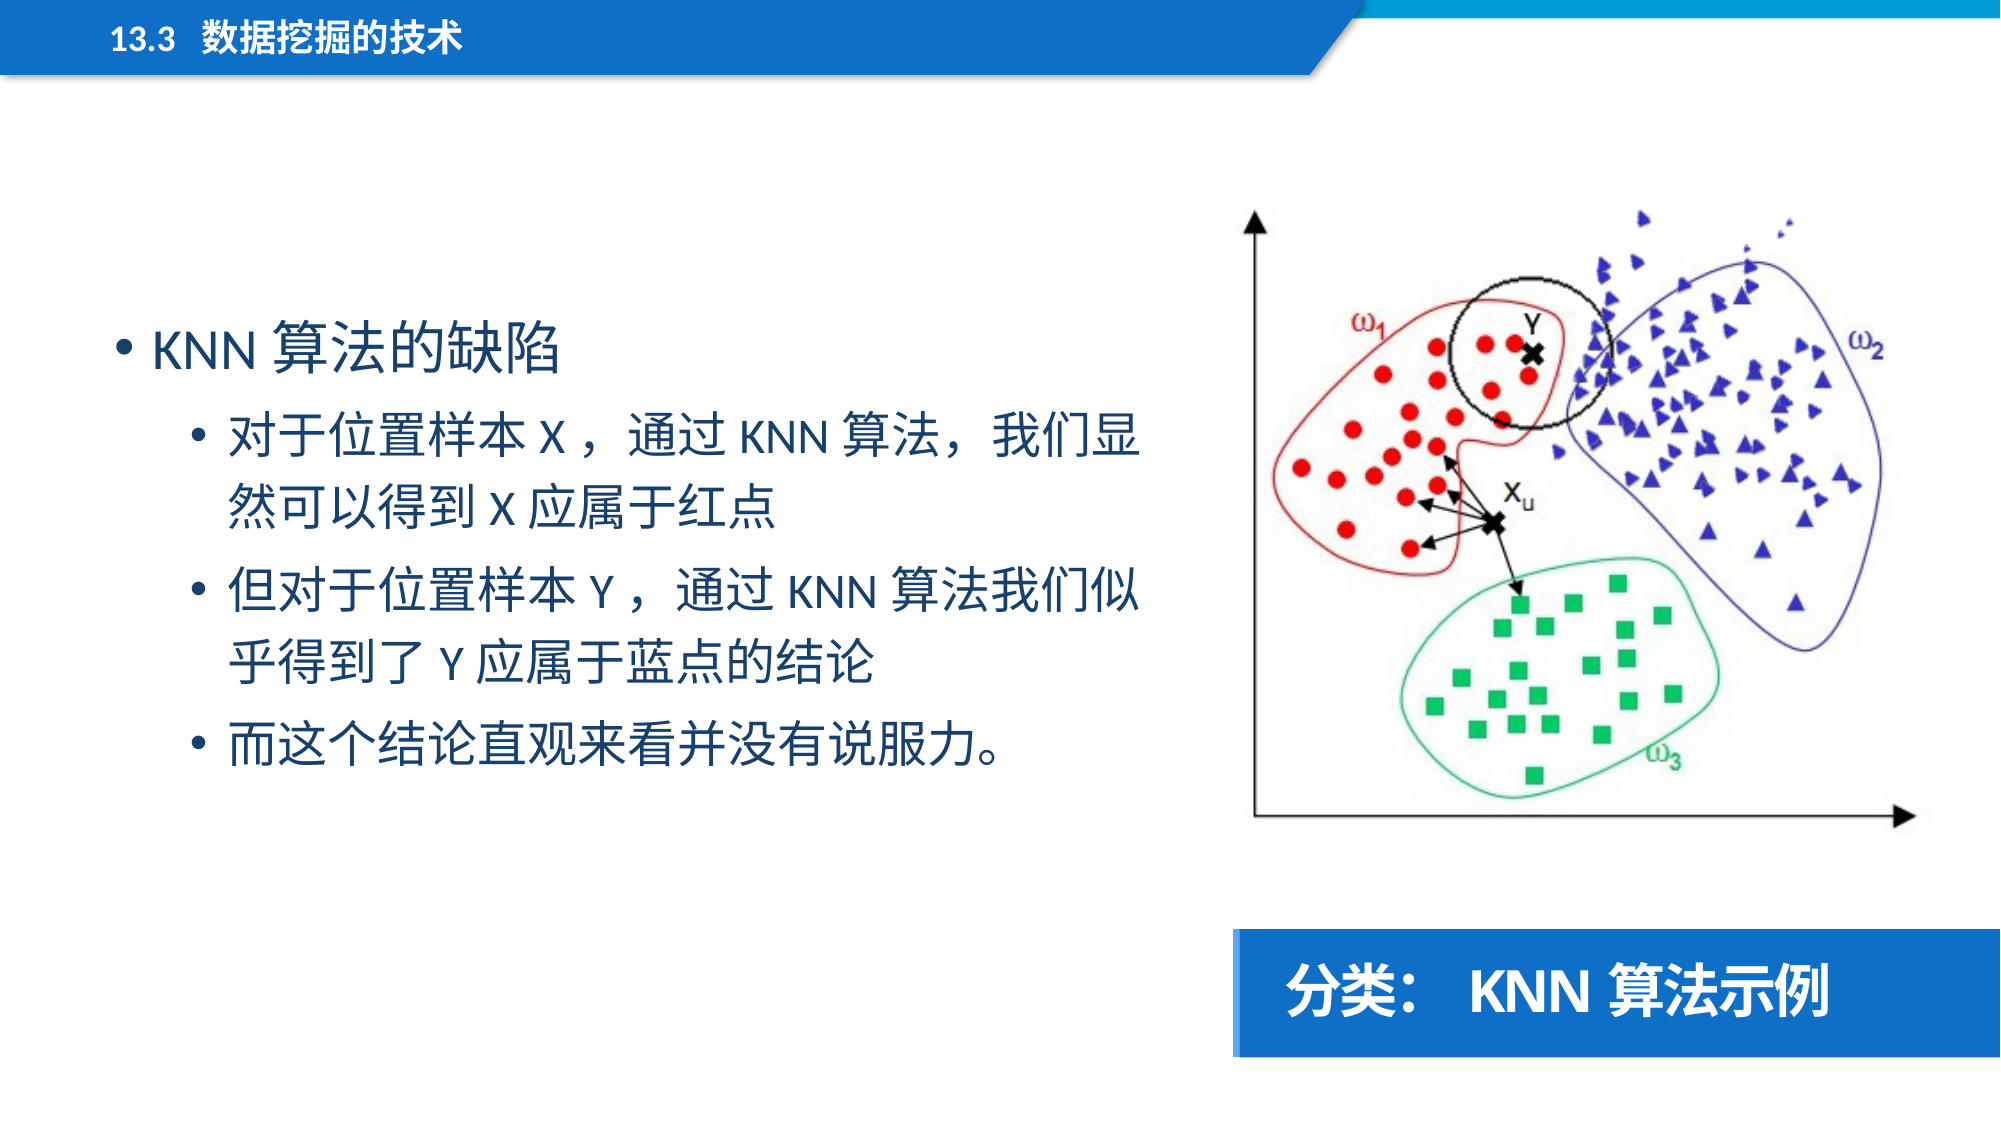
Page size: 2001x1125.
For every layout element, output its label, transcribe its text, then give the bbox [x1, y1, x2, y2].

list 分类：KNN算法示例 [1239, 929, 2000, 1058]
list KNN算法的缺陷 对于位置样本X，通过KNN算法，我们显然可以得到X应属于红点 但对于位置样本Y，通过KNN算法我们似乎得到了Y应属于蓝点的结论 而这个结论直观来看并没有说服力。 [99, 290, 1175, 1058]
picture [1205, 166, 1967, 842]
list 13.3 数据挖掘的技术 [93, 11, 1138, 68]
